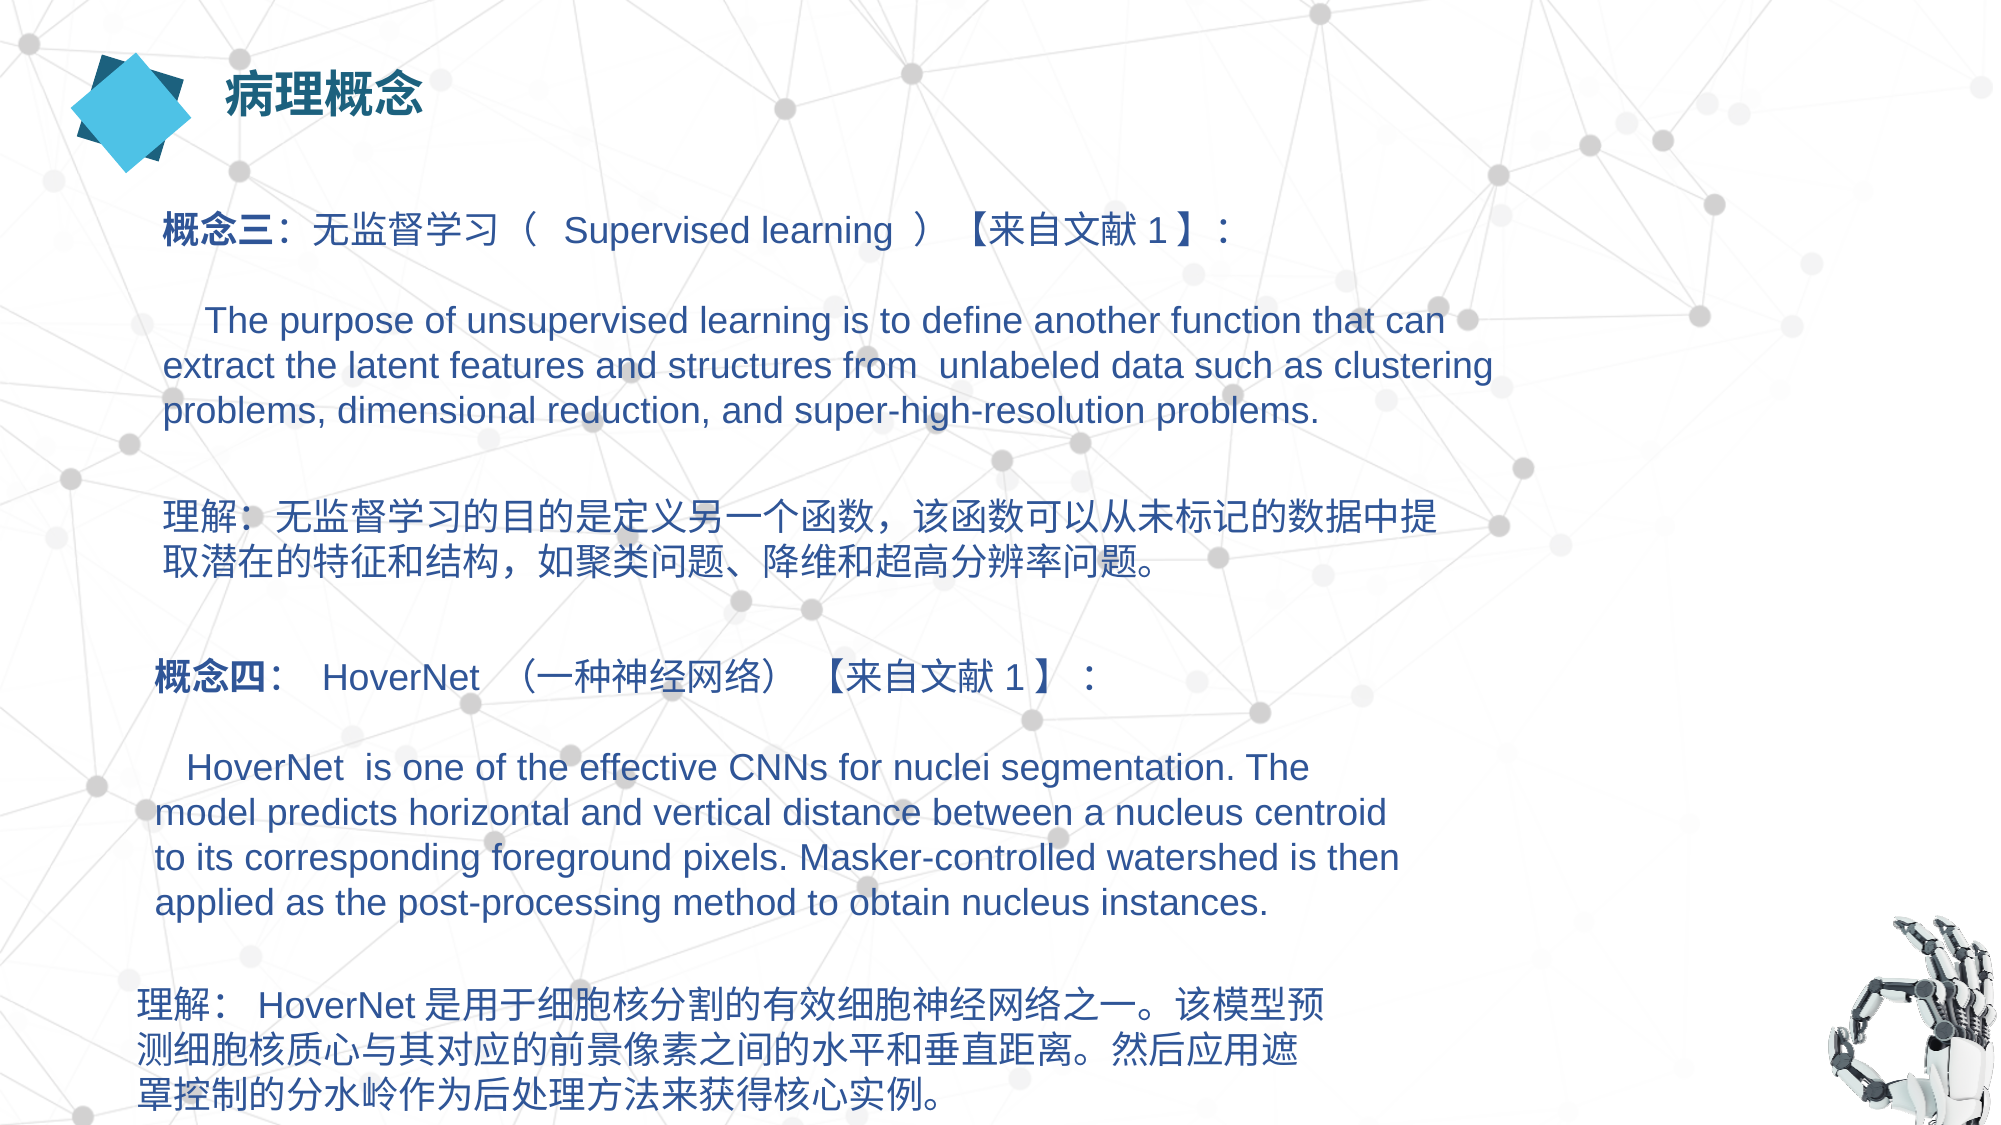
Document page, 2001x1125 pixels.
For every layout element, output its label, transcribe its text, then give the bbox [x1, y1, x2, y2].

text_box 概念四： HoverNet （一种神经网络） 【来自文献1】 ： HoverNet is one of the effective CNNs for nuclei segmentation. The model predicts horizontal and vertical distance between a nucleus centroid to its corresponding foreground pixels. Masker-controlled watershed is then applied as the post-processing method to obtain nucleus instances. [139, 645, 1436, 931]
picture [1780, 915, 2001, 1125]
text_box 理解：无监督学习的目的是定义另一个函数，该函数可以从未标记的数据中提取潜在的特征和结构，如聚类问题、降维和超高分辨率问题。 [147, 485, 1475, 591]
text_box 概念三：无监督学习（ Supervised learning ）【来自文献1】： The purpose of unsupervised learning is to define another function that can extract the latent features and structures from unlabeled data such as clustering problems, dimensional reduction, and super-high-resolution problems. [147, 198, 1561, 439]
text_box 病理概念 [210, 54, 440, 130]
text_box 理解：HoverNet是用于细胞核分割的有效细胞神经网络之一。该模型预测细胞核质心与其对应的前景像素之间的水平和垂直距离。然后应用遮罩控制的分水岭作为后处理方法来获得核心实例。 [121, 973, 1344, 1124]
